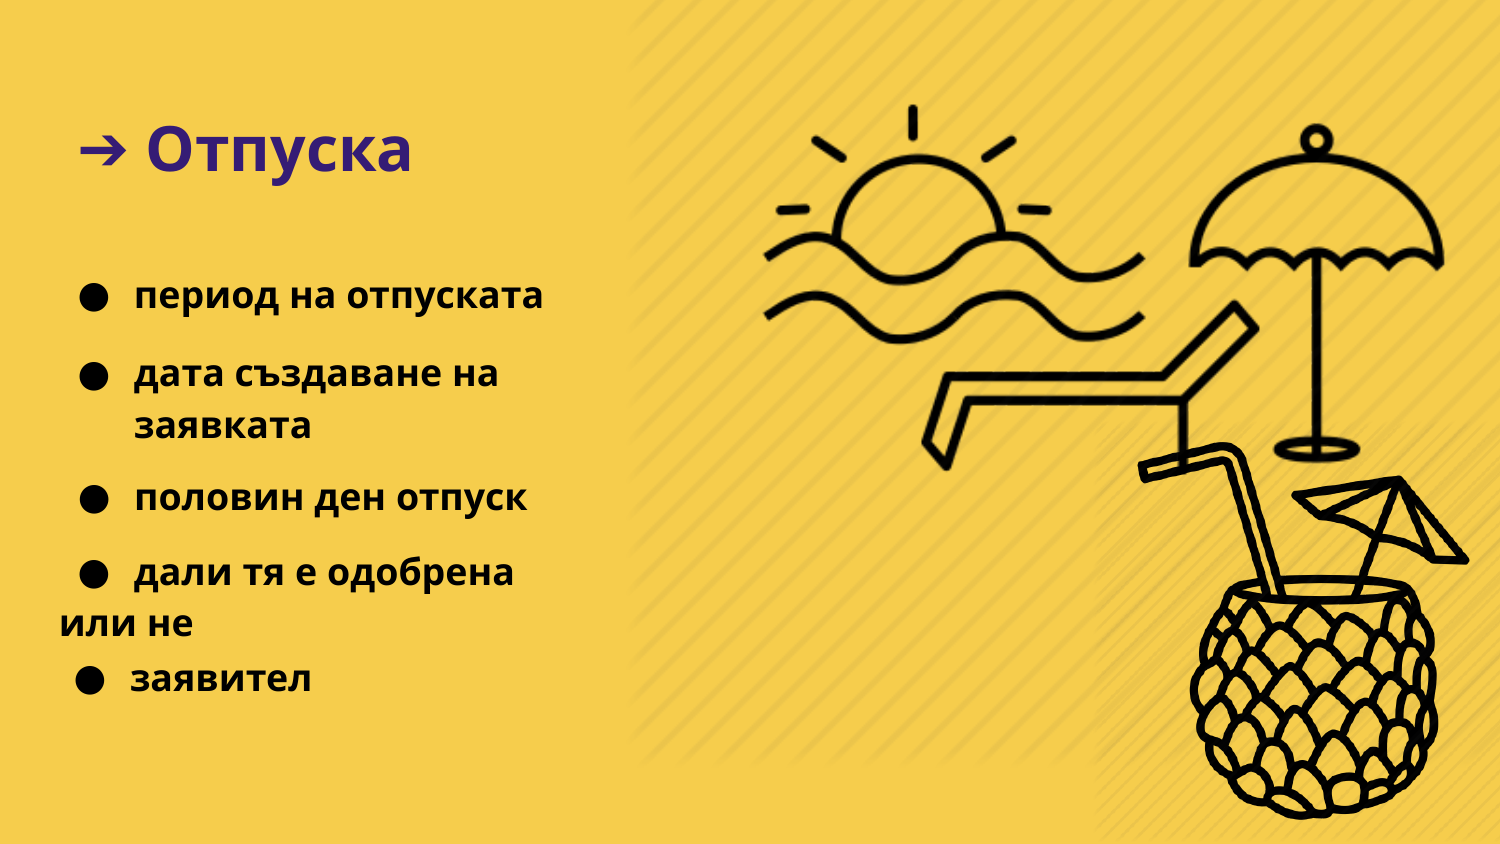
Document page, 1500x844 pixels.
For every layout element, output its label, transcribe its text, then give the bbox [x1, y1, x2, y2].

text_box дали тя е одобрена или не [44, 525, 565, 632]
picture [625, 0, 1500, 842]
text_box заявител [39, 632, 570, 756]
text_box дата създаване на заявката [44, 327, 565, 450]
text_box половин ден отпуск [44, 450, 587, 527]
text_box Отпуска [55, 82, 481, 171]
text_box период на отпуската [44, 248, 620, 354]
